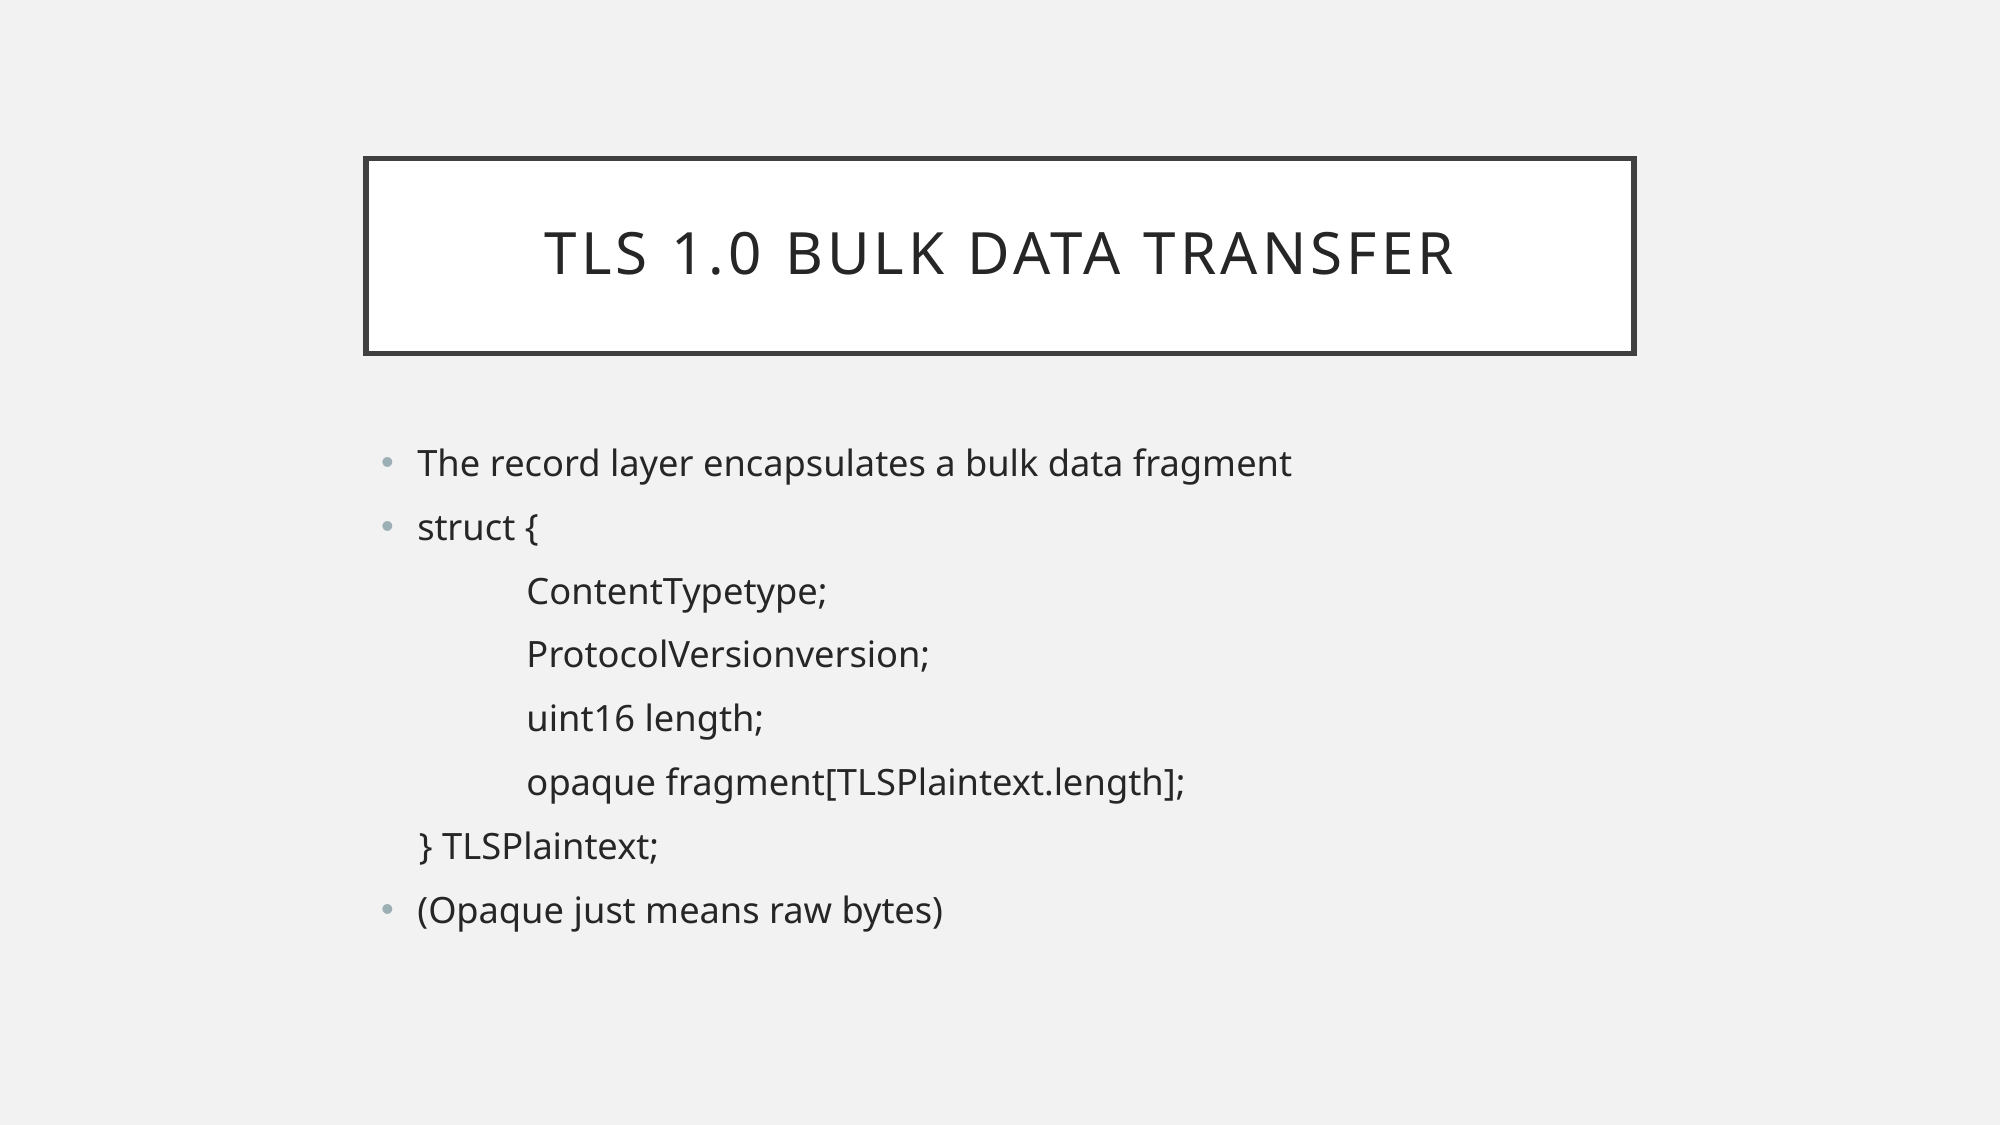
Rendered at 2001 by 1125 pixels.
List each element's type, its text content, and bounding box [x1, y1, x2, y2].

list The record layer encapsulates a bulk data fragment struct { ContentTypetype; ProtocolVersionversion; uint16 length; opaque fragment[TLSPlaintext.length]; } TLSPlaintext; (Opaque just means raw bytes) [366, 432, 1634, 942]
title TLS 1.0 Bulk Data Transfer [363, 156, 1637, 356]
